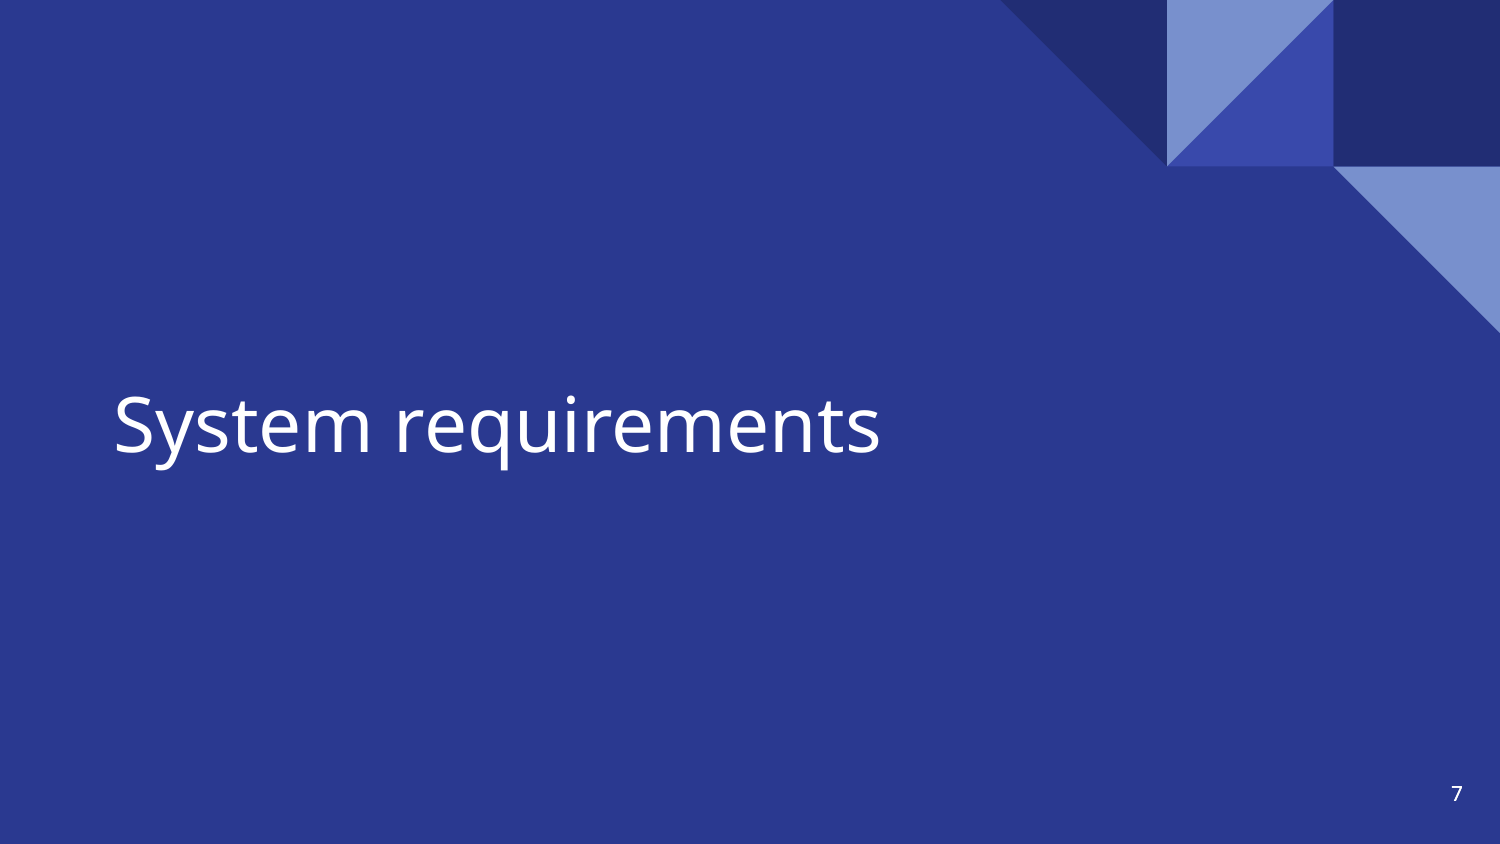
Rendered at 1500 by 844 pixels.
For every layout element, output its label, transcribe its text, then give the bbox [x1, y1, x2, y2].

title System requirements [98, 353, 1447, 491]
slide_number ‹#› [1387, 762, 1478, 828]
